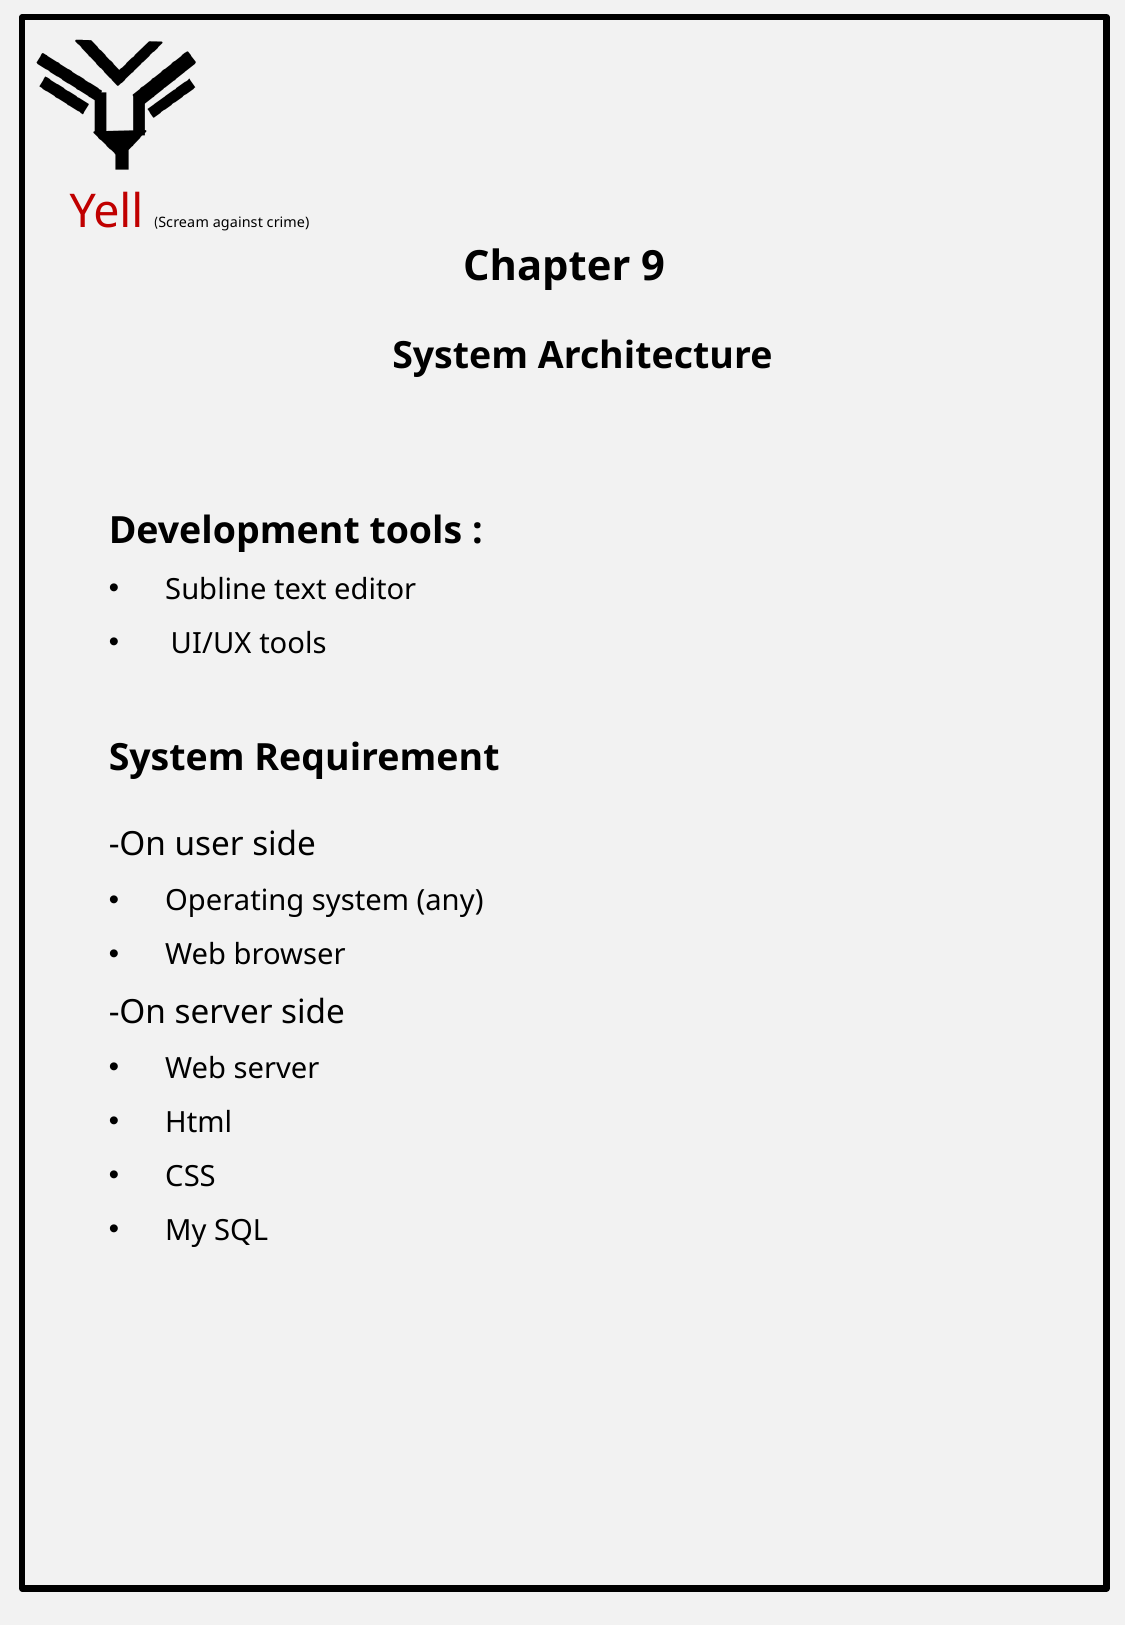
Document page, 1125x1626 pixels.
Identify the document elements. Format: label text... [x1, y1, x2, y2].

picture [36, 39, 196, 170]
text_box Yell (Scream against crime) [0, 143, 398, 274]
text_box [22, 17, 1107, 1589]
text_box Chapter 9 [448, 231, 681, 296]
